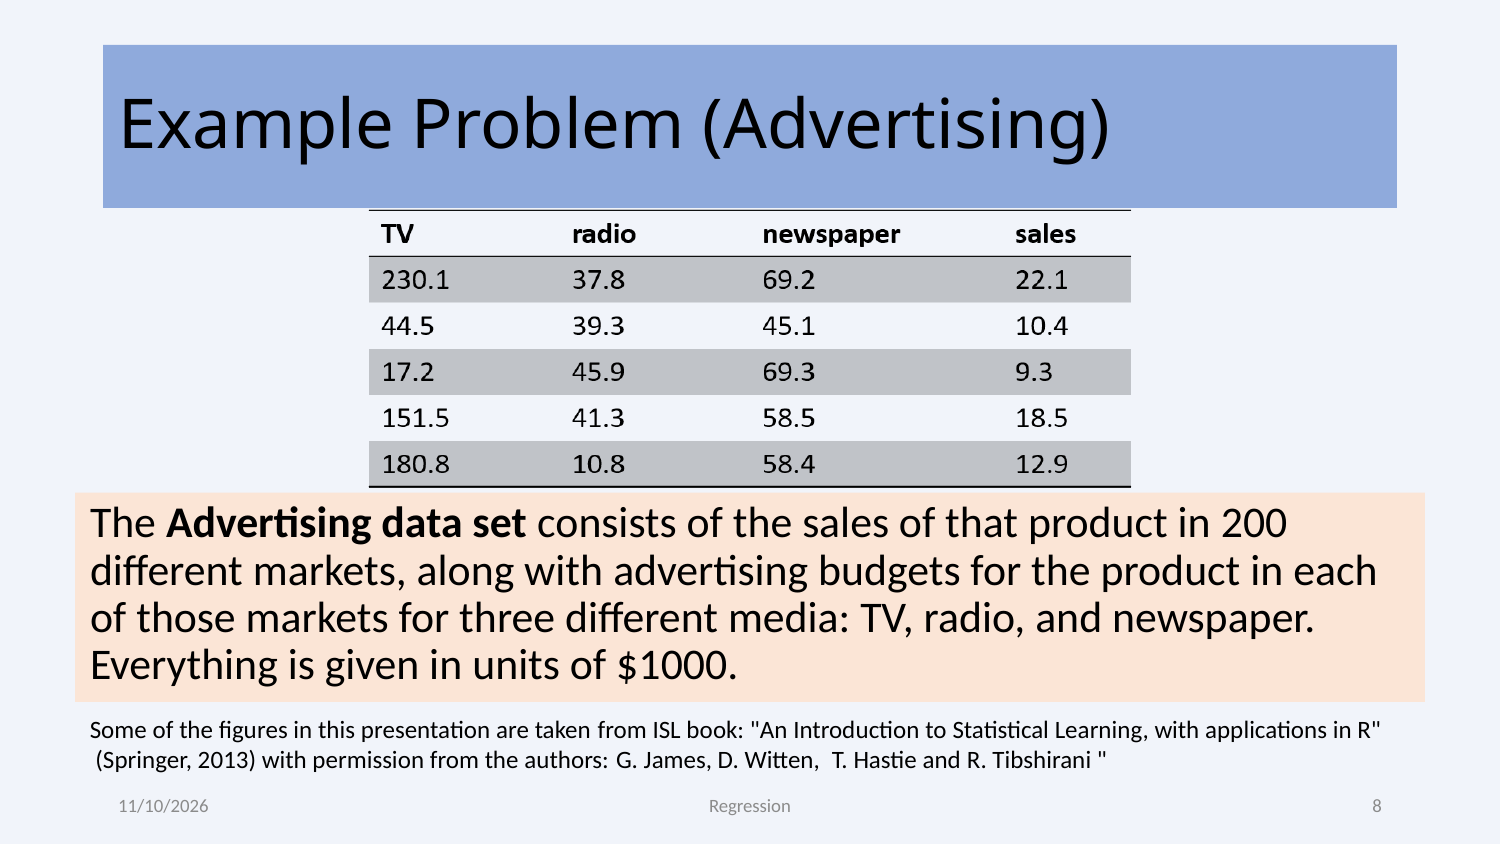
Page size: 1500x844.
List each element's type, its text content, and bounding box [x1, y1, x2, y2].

list The Advertising data set consists of the sales of that product in 200 different markets, along with advertising budgets for the product in each of those markets for three different media: TV, radio, and newspaper. Everything is given in units of $1000. [75, 492, 1425, 702]
text_box Some of the figures in this presentation are taken from ISL book: "An Introduction to Statistical Learning, with applications in R" (Springer, 2013) with permission from the authors: G. James, D. Witten, T. Hastie and R. Tibshirani " [74, 706, 1459, 781]
footer Regression [496, 782, 1004, 827]
slide_number 8 [1059, 782, 1397, 827]
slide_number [103, 782, 441, 827]
title Example Problem (Advertising) [103, 44, 1397, 208]
picture [368, 207, 1132, 498]
